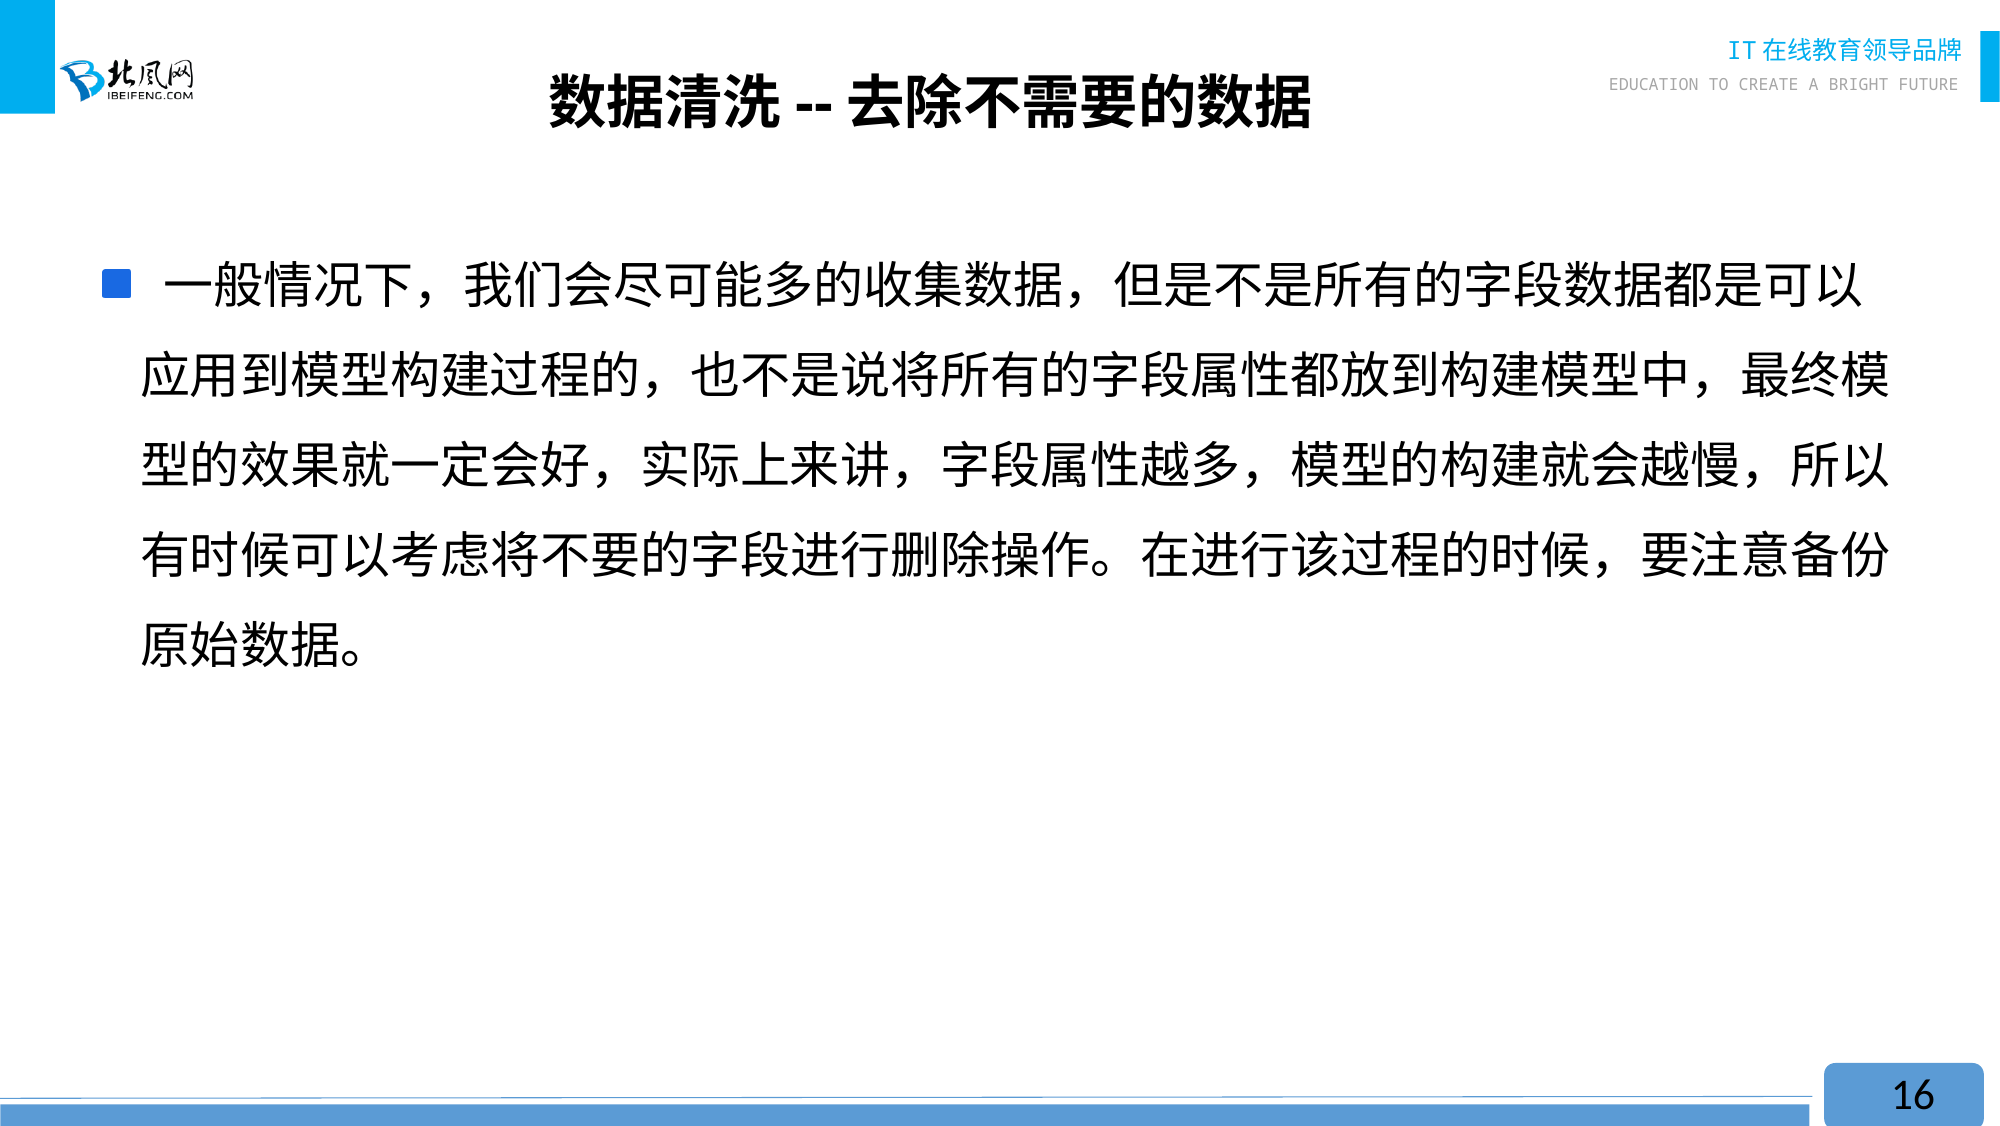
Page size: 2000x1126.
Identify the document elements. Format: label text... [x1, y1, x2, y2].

picture [56, 54, 198, 103]
title 数据清洗--去除不需要的数据 [255, 42, 1606, 167]
list 一般情况下，我们会尽可能多的收集数据，但是不是所有的字段数据都是可以应用到模型构建过程的，也不是说将所有的字段属性都放到构建模型中，最终模型的效果就一定会好，实际上来讲，字段属性越多，模型的构建就会越慢，所以有时候可以考虑将不要的字段进行删除操作。在进行该过程的时候，要注意备份原始数据。 [87, 216, 1922, 1028]
picture [102, 269, 131, 298]
